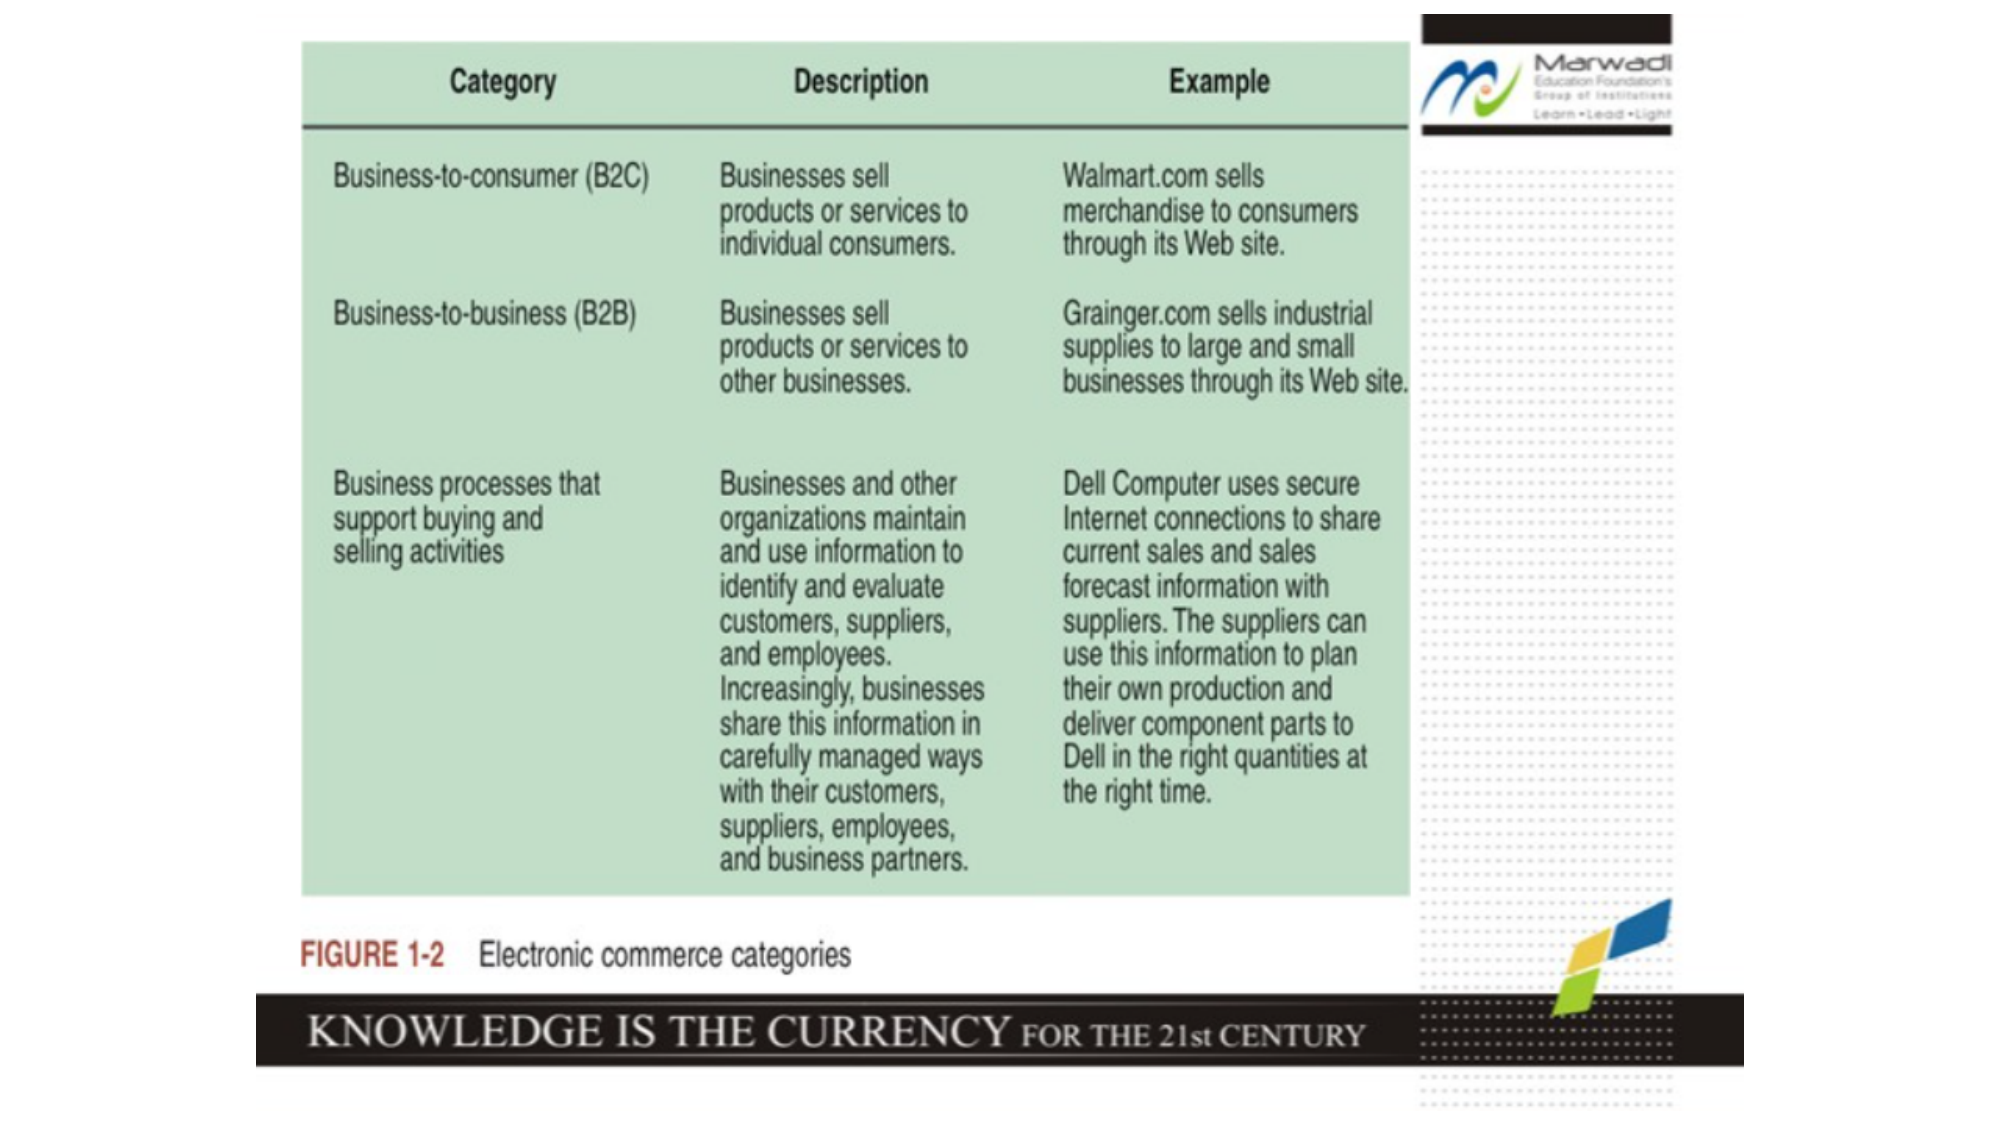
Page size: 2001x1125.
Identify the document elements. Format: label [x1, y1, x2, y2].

picture [256, 14, 1744, 1111]
